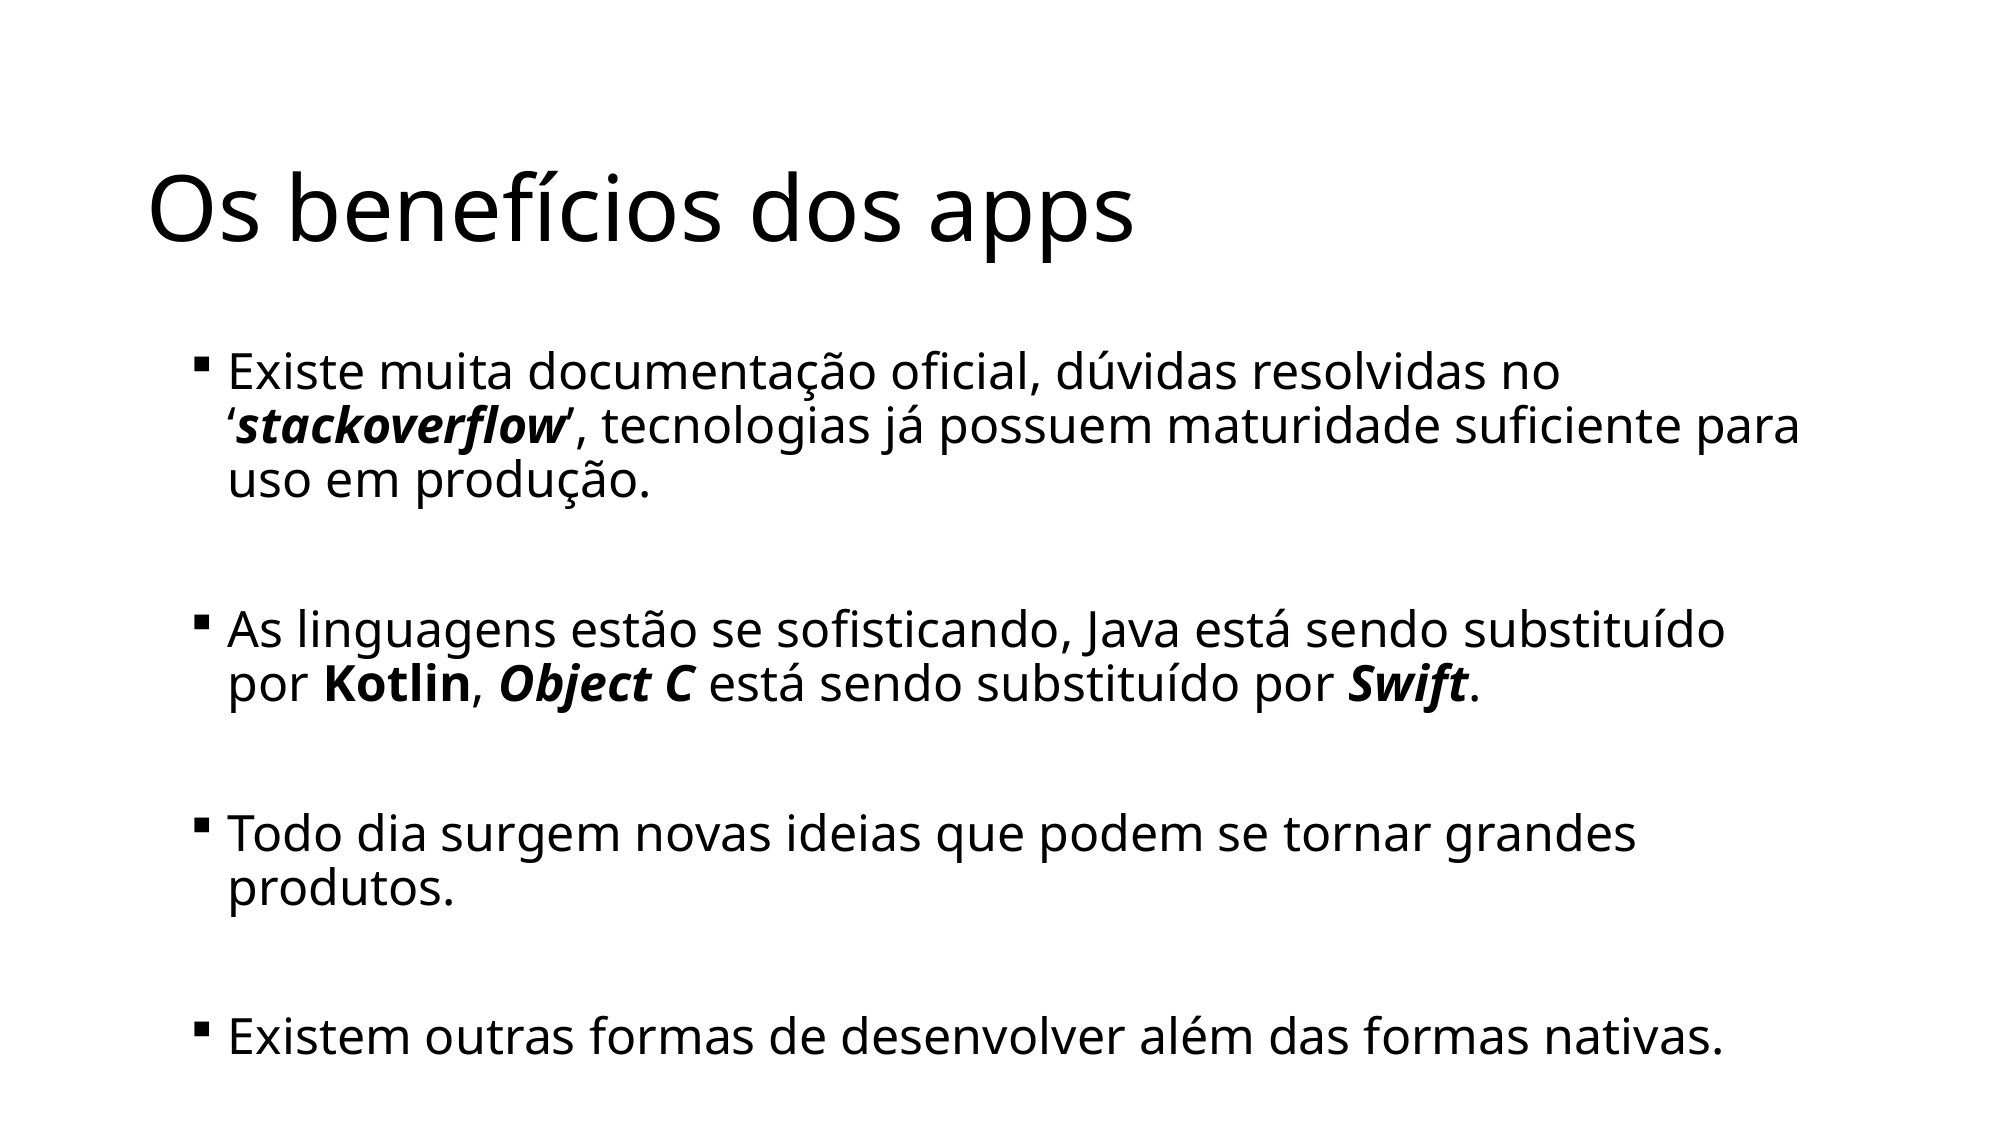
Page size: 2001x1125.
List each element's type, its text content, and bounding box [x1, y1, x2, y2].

list Existe muita documentação oficial, dúvidas resolvidas no ‘stackoverflow’, tecnologias já possuem maturidade suficiente para uso em produção. As linguagens estão se sofisticando, Java está sendo substituído por Kotlin, Object C está sendo substituído por Swift. Todo dia surgem novas ideias que podem se tornar grandes produtos. Existem outras formas de desenvolver além das formas nativas. [175, 339, 1826, 1013]
title Os benefícios dos apps [131, 79, 1826, 344]
